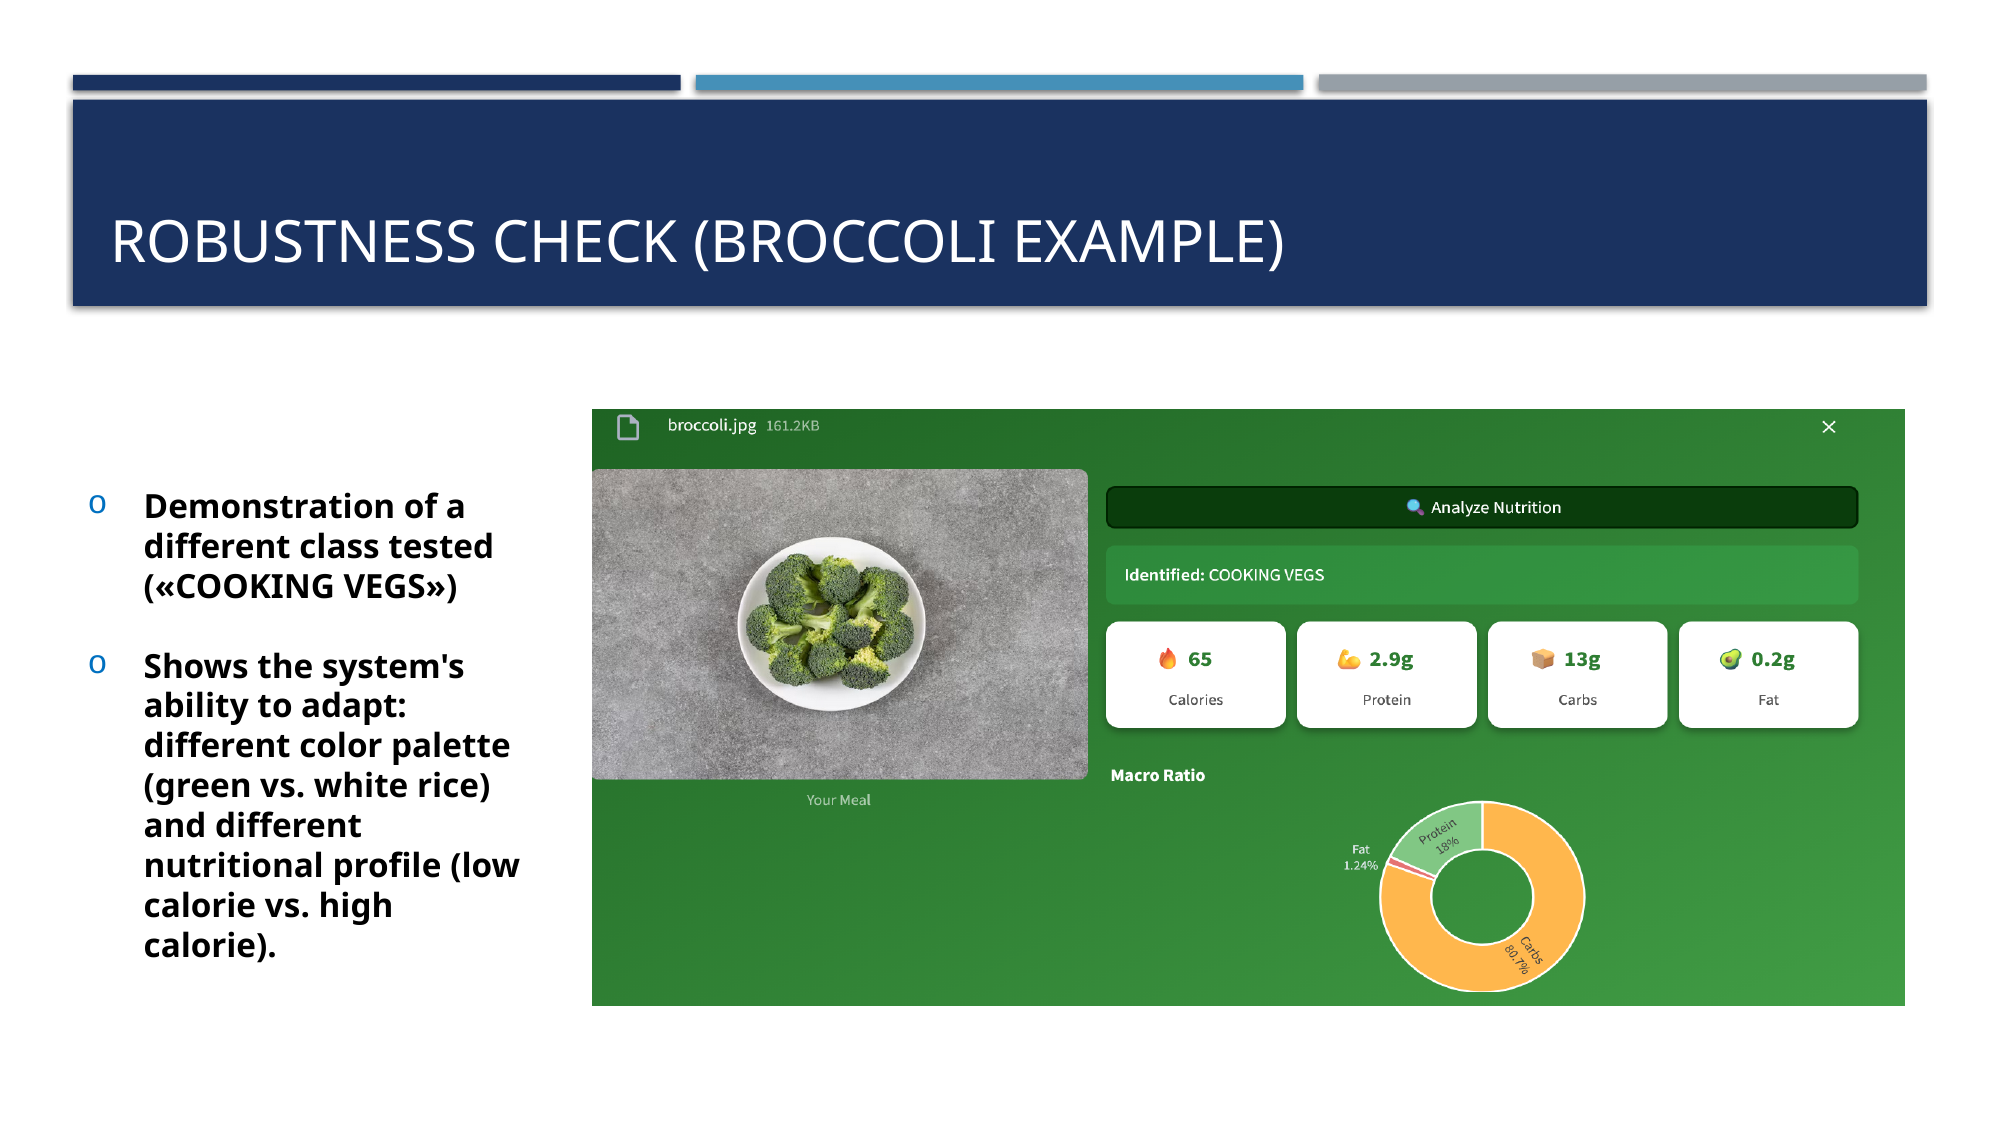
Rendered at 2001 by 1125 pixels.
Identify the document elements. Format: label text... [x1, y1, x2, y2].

title Robustness Check (broccoli example) [95, 119, 1905, 282]
text_box Demonstration of a different class tested («COOKING VEGS») Shows the system's ability to adapt: different color palette (green vs. white rice) and different nutritional profile (low calorie vs. high calorie). [72, 477, 541, 972]
picture [591, 409, 1906, 1006]
